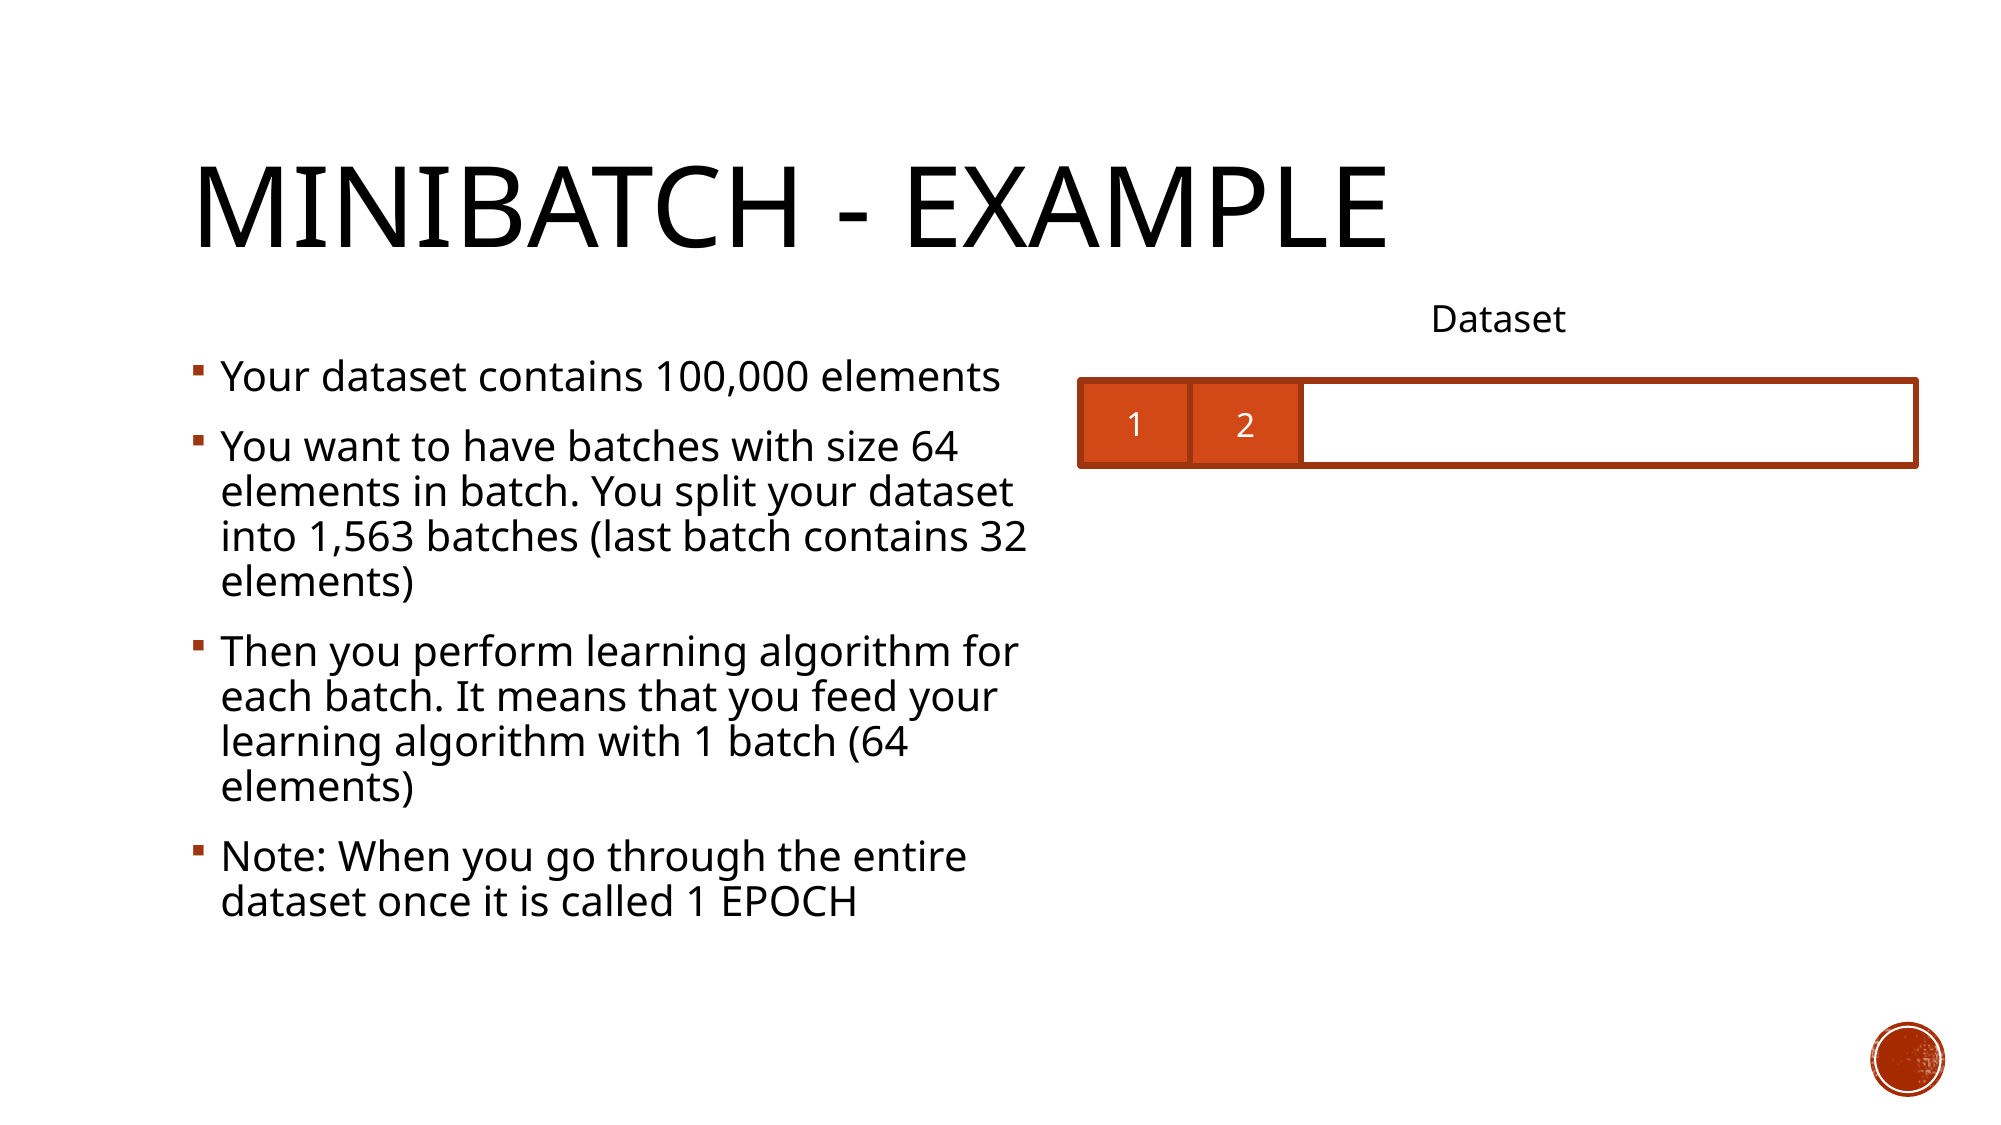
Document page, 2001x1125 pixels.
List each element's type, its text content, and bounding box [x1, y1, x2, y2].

text_box Dataset [1226, 287, 1771, 348]
title Minibatch - Example [175, 79, 1826, 344]
text_box 2 [1189, 380, 1302, 467]
list Your dataset contains 100,000 elements You want to have batches with size 64 elements in batch. You split your dataset into 1,563 batches (last batch contains 32 elements) Then you perform learning algorithm for each batch. It means that you feed your learning algorithm with 1 batch (64 elements) Note: When you go through the entire dataset once it is called 1 EPOCH [175, 348, 1046, 1013]
text_box [1302, 380, 1917, 466]
text_box 1 [1079, 380, 1189, 466]
